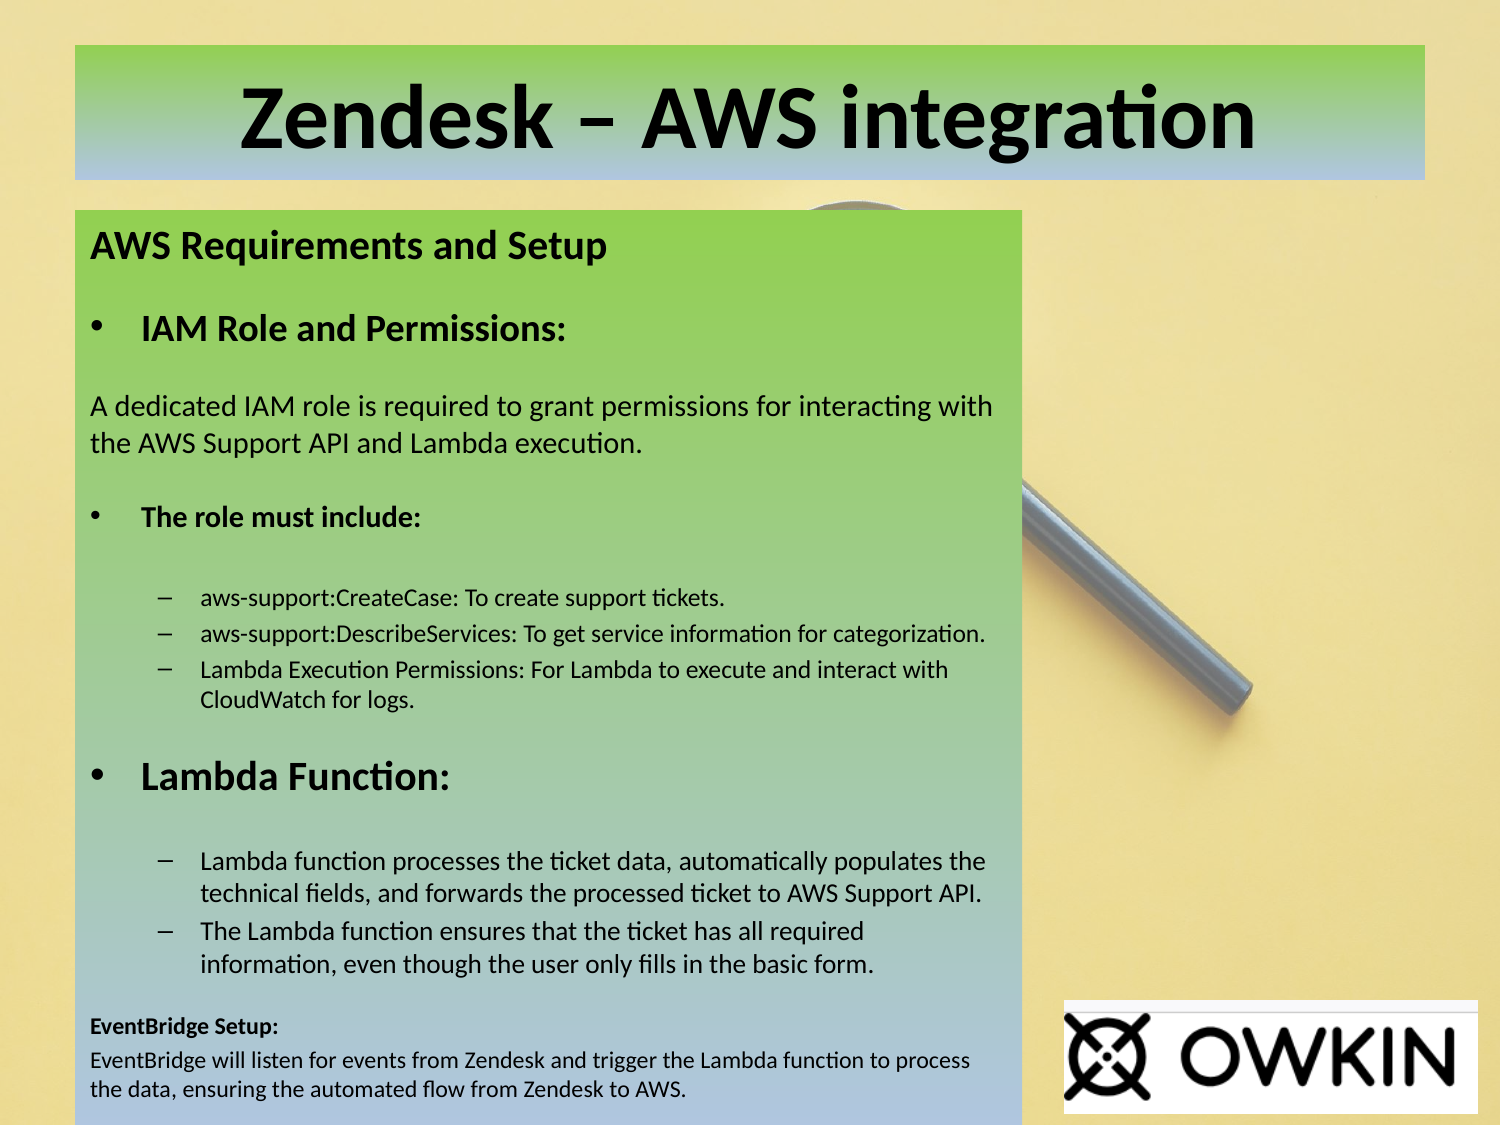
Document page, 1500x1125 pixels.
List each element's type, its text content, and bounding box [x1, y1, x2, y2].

list AWS Requirements and Setup IAM Role and Permissions: A dedicated IAM role is required to grant permissions for interacting with the AWS Support API and Lambda execution. The role must include: aws-support:CreateCase: To create support tickets. aws-support:DescribeServices: To get service information for categorization. Lambda Execution Permissions: For Lambda to execute and interact with CloudWatch for logs. Lambda Function: Lambda function processes the ticket data, automatically populates the technical fields, and forwards the processed ticket to AWS Support API. The Lambda function ensures that the ticket has all required information, even though the user only fills in the basic form. EventBridge Setup: EventBridge will listen for events from Zendesk and trigger the Lambda function to process the data, ensuring the automated flow from Zendesk to AWS. [75, 210, 1023, 1125]
title Zendesk – AWS integration [75, 45, 1425, 180]
picture [1064, 1000, 1478, 1114]
